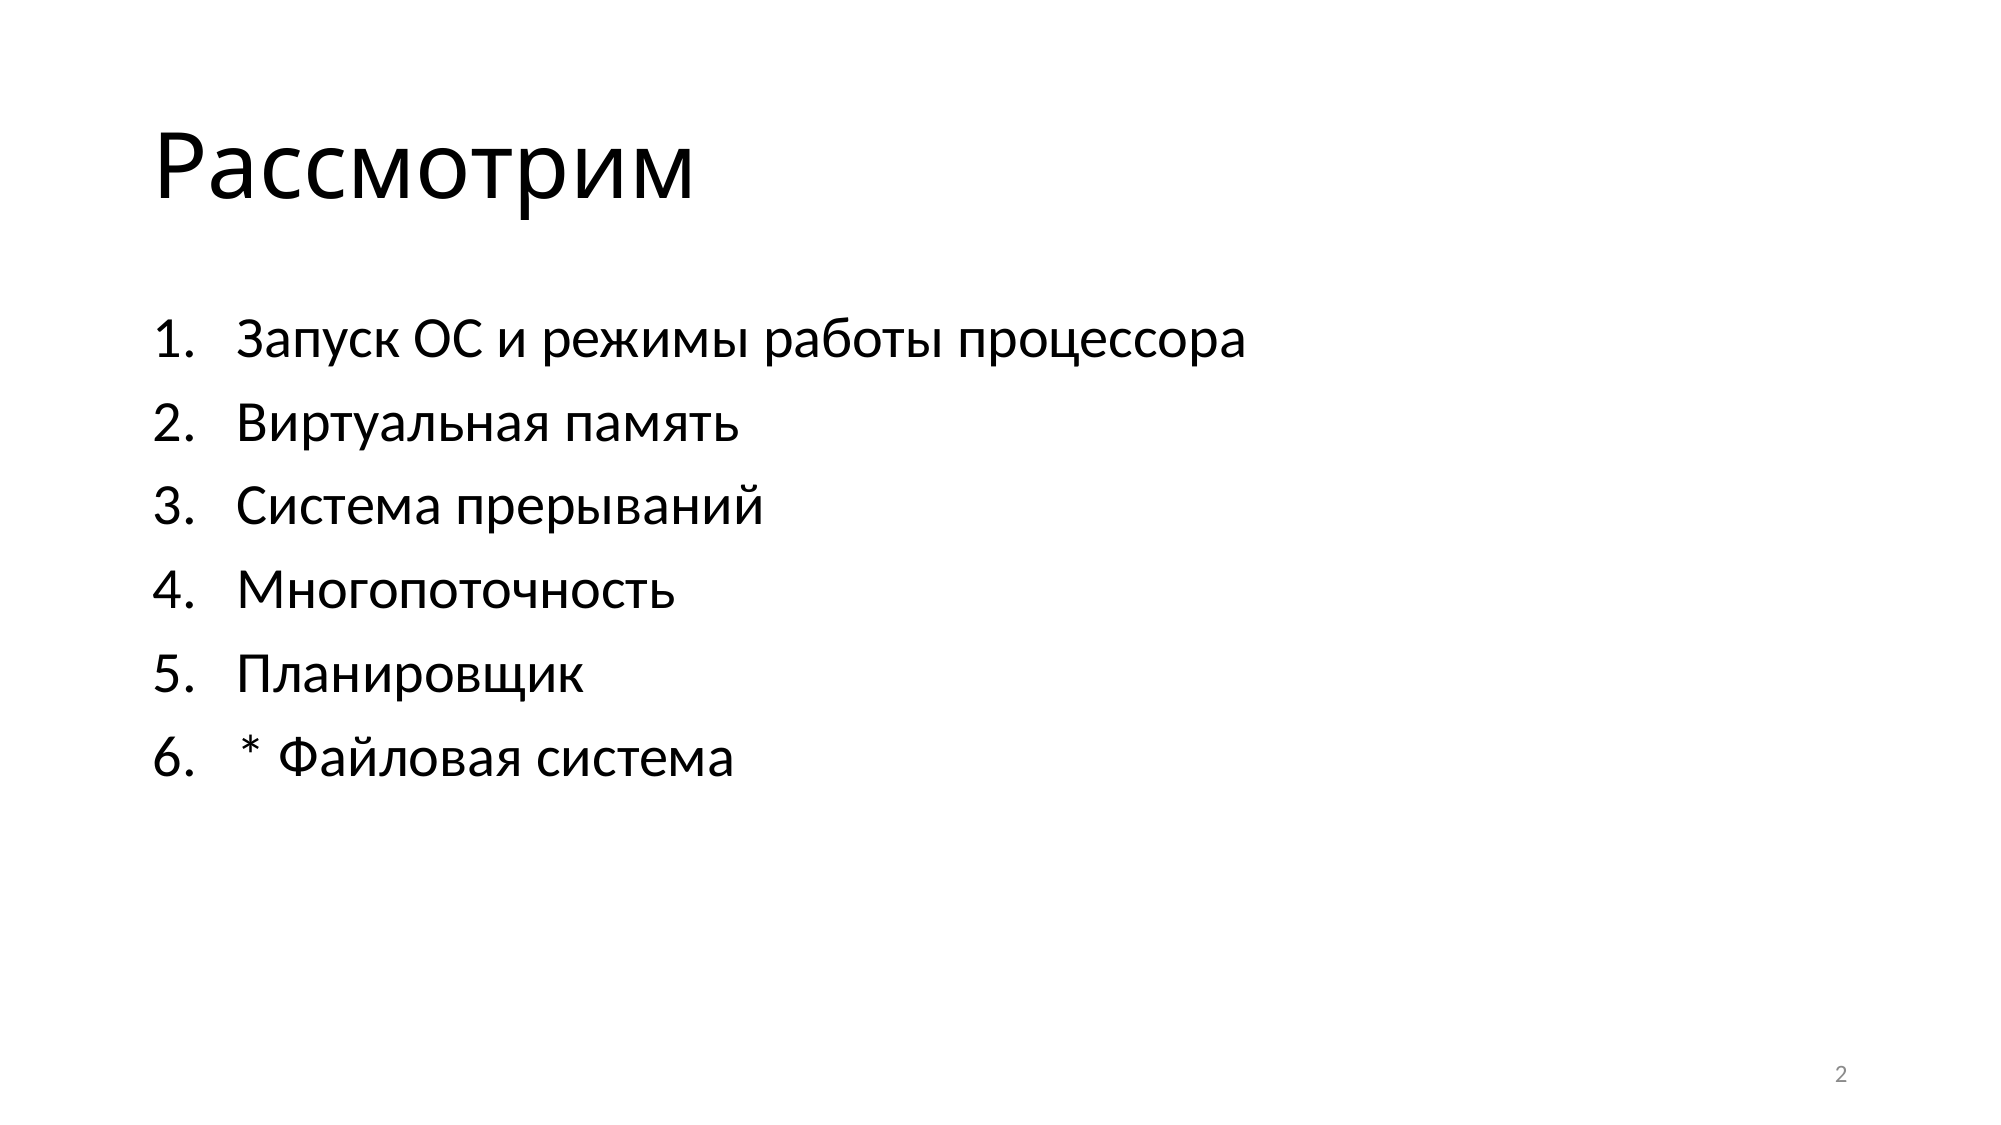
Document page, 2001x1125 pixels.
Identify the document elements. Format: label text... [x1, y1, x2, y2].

list Запуск ОС и режимы работы процессора Виртуальная память Система прерываний Многопоточность Планировщик * Файловая система [137, 299, 1863, 1014]
slide_number 2 [1412, 1042, 1863, 1103]
title Рассмотрим [137, 59, 1863, 278]
